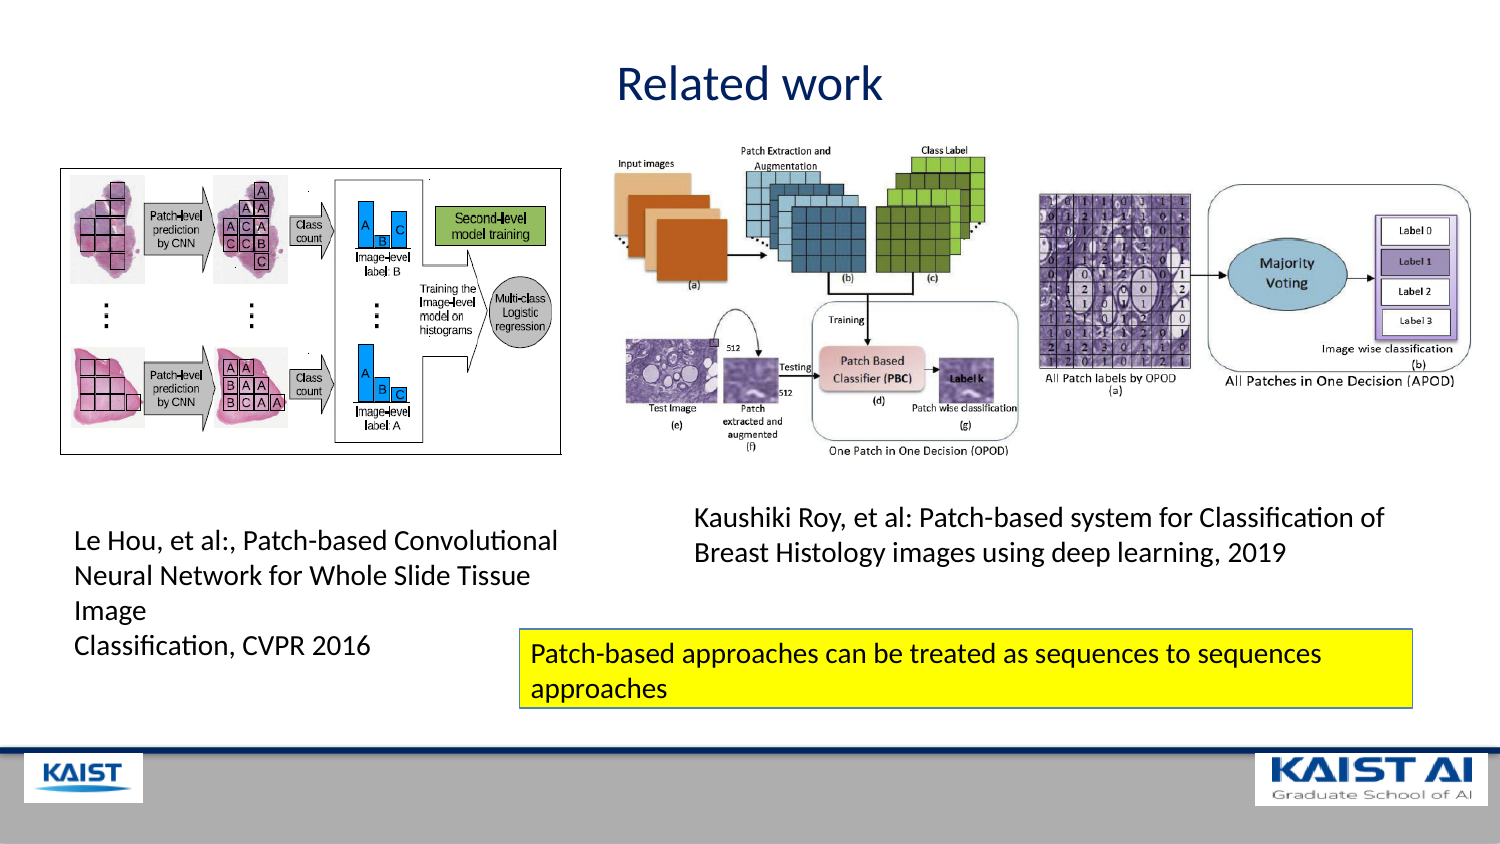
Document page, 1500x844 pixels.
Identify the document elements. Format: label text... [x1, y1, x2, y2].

picture [1255, 753, 1488, 806]
picture [51, 168, 566, 462]
picture [603, 144, 1473, 462]
text_box Kaushiki Roy, et al: Patch-based system for Classification of Breast Histology images using deep learning, 2019 [683, 492, 1437, 606]
picture [24, 753, 143, 803]
text_box Patch-based approaches can be treated as sequences to sequences approaches [519, 629, 1413, 708]
text_box Le Hou, et al:, Patch-based Convolutional Neural Network for Whole Slide Tissue Image Classification, CVPR 2016 [63, 515, 615, 662]
text_box Related work [103, 44, 1397, 119]
